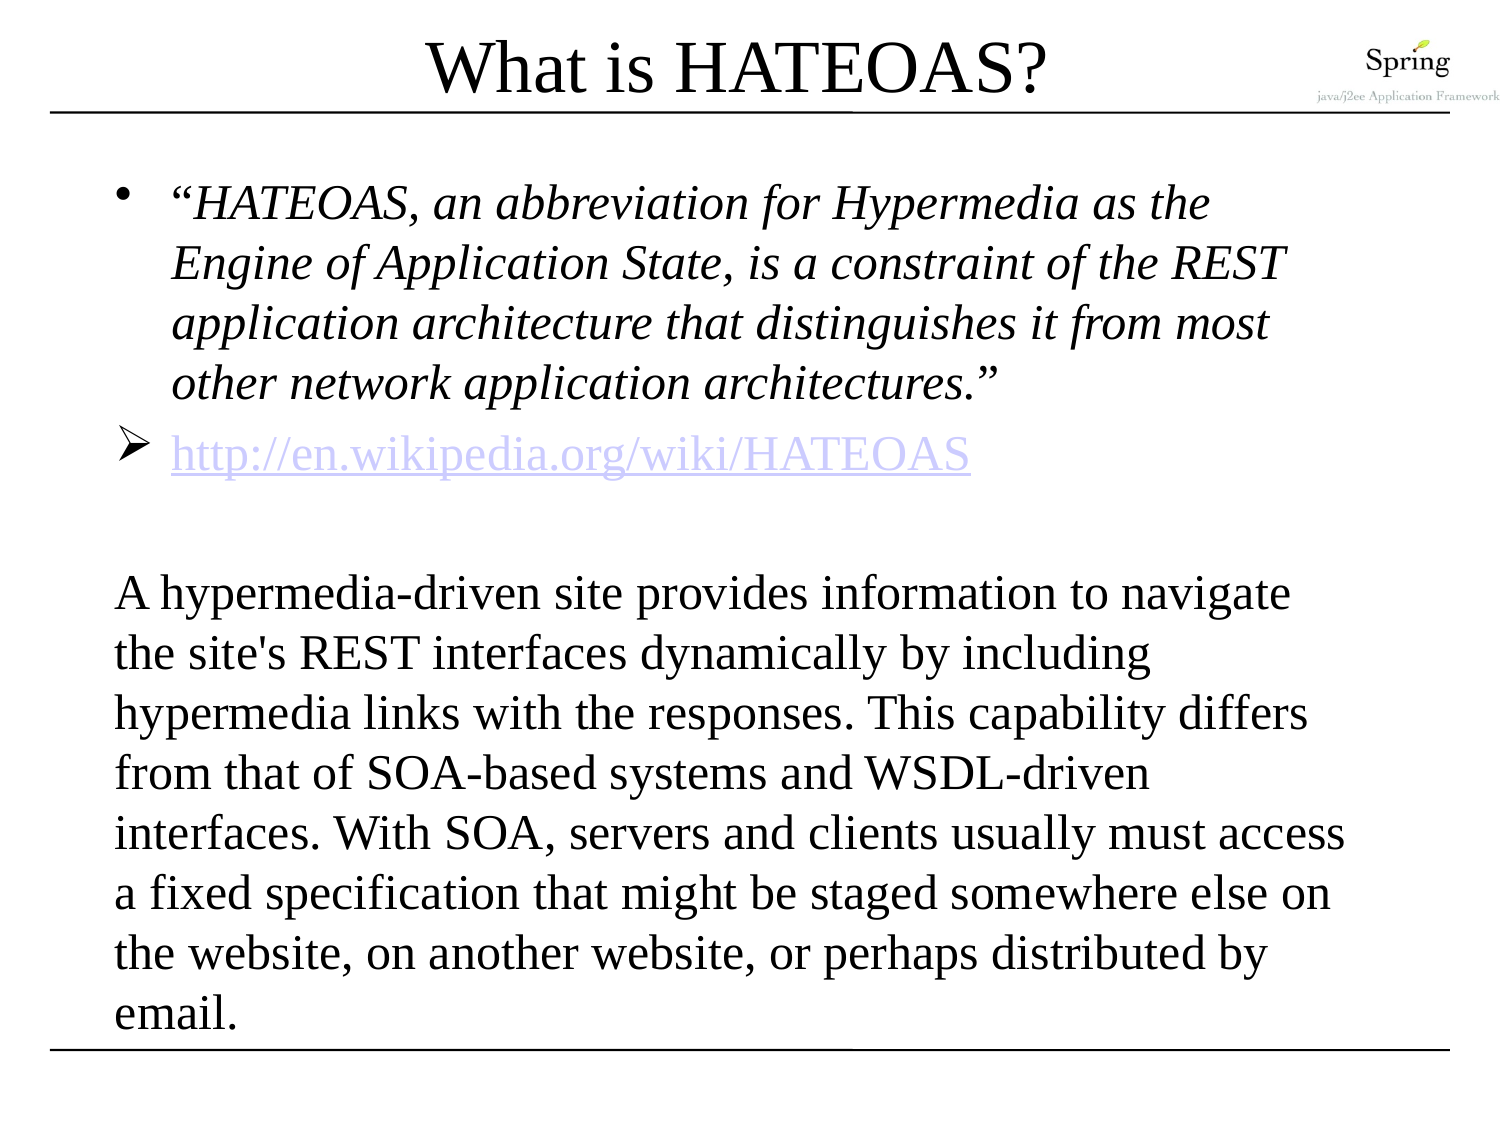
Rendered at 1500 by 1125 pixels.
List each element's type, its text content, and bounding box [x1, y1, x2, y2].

picture [1316, 0, 1500, 106]
list “HATEOAS, an abbreviation for Hypermedia as the Engine of Application State, is a constraint of the REST application architecture that distinguishes it from most other network application architectures.” http://en.wikipedia.org/wiki/HATEOAS A hypermedia-driven site provides information to navigate the site's REST interfaces dynamically by including hypermedia links with the responses. This capability differs from that of SOA-based systems and WSDL-driven interfaces. With SOA, servers and clients usually must access a fixed specification that might be staged somewhere else on the website, on another website, or perhaps distributed by email. [99, 162, 1375, 838]
title What is HATEOAS? [99, 24, 1375, 100]
